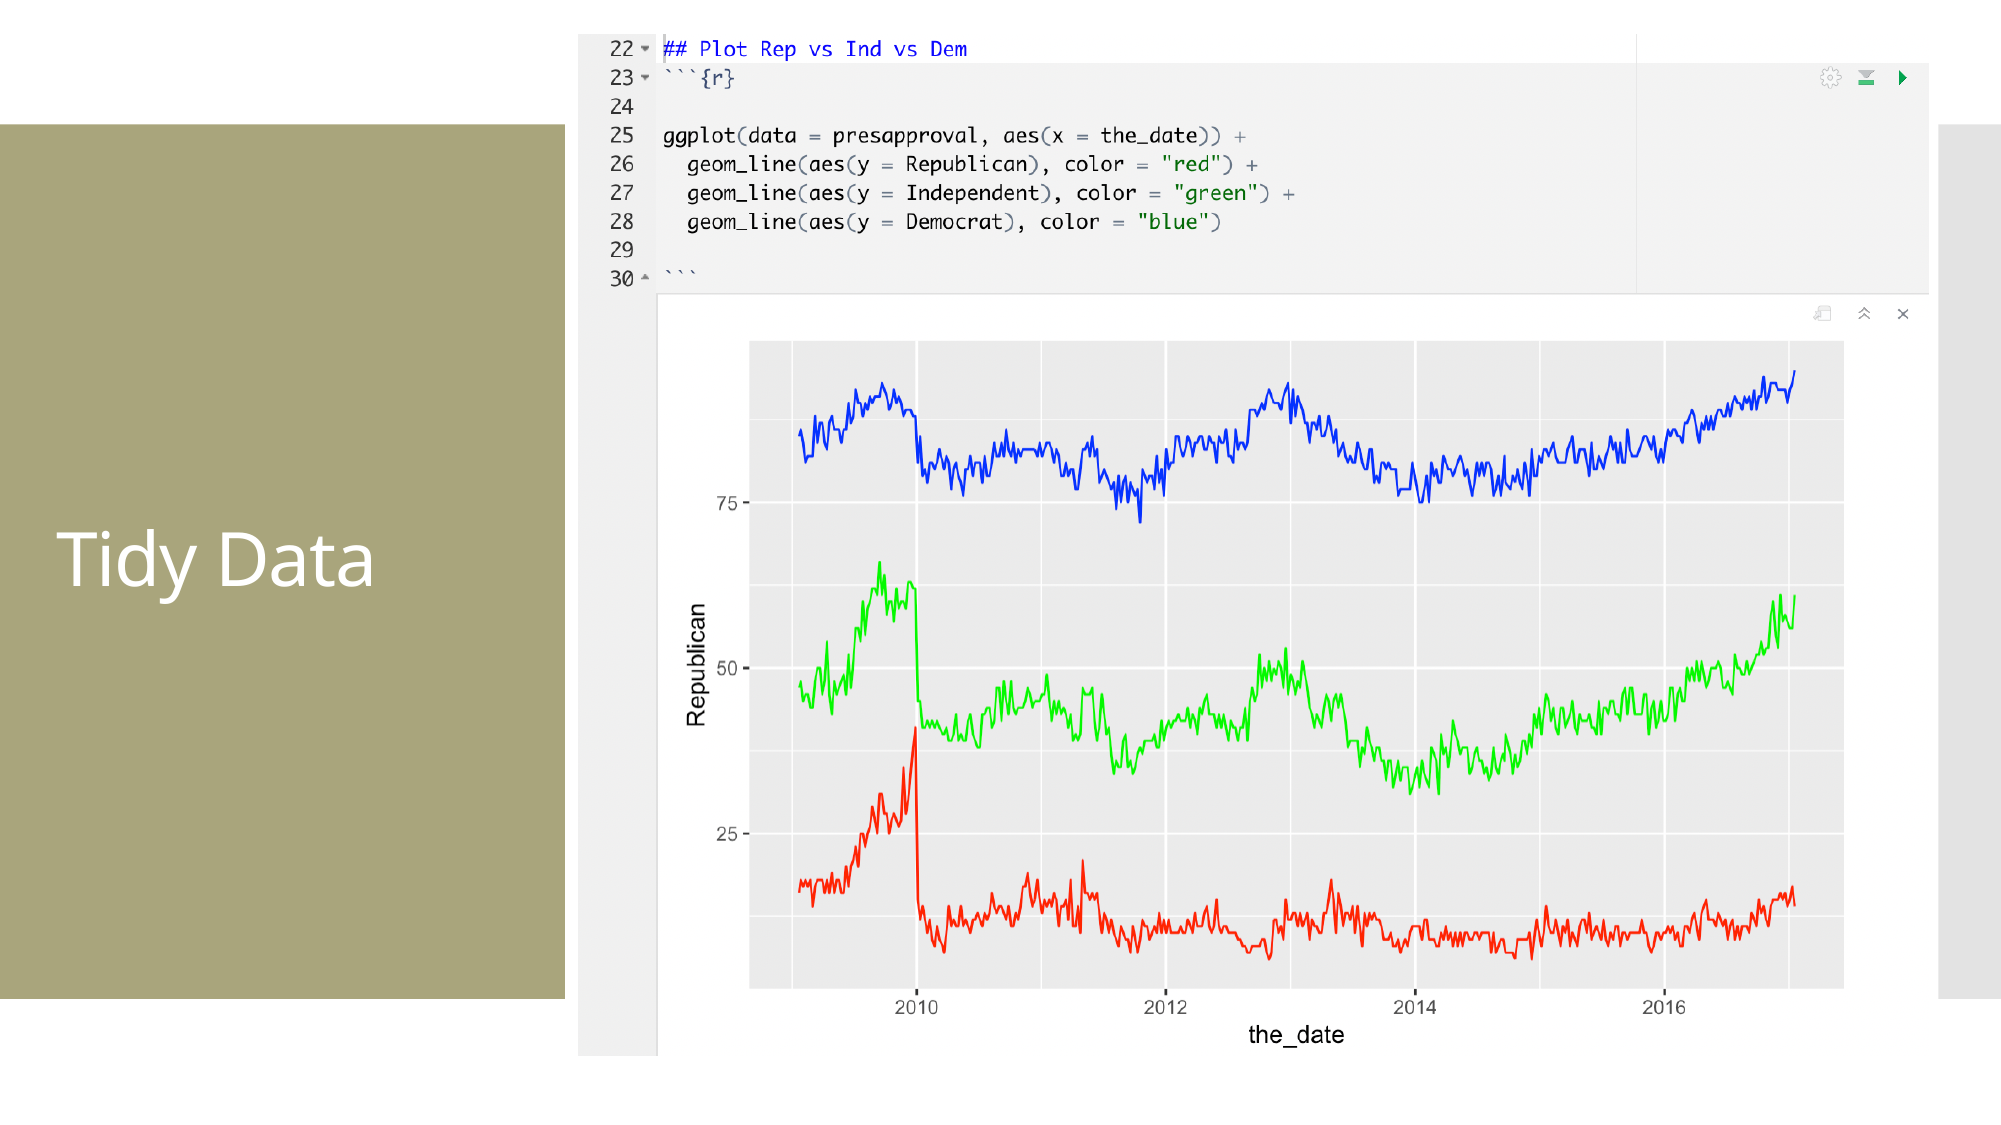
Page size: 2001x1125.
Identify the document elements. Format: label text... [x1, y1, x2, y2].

picture [578, 34, 1929, 1056]
title Tidy Data [41, 184, 525, 940]
